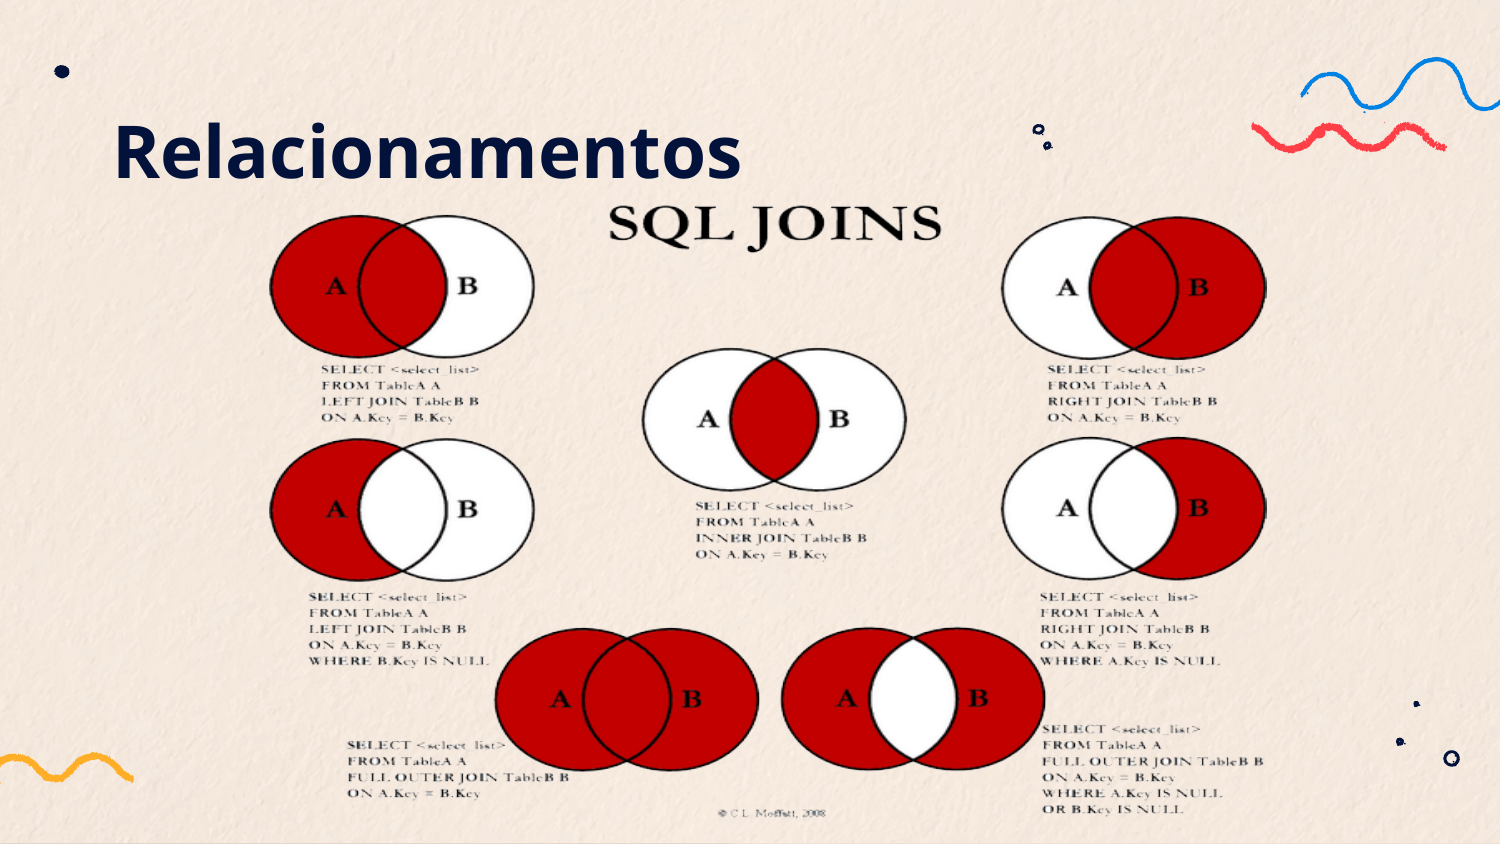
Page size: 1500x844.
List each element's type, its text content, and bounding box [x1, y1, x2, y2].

picture [269, 184, 1267, 820]
title Relacionamentos [97, 90, 1495, 185]
